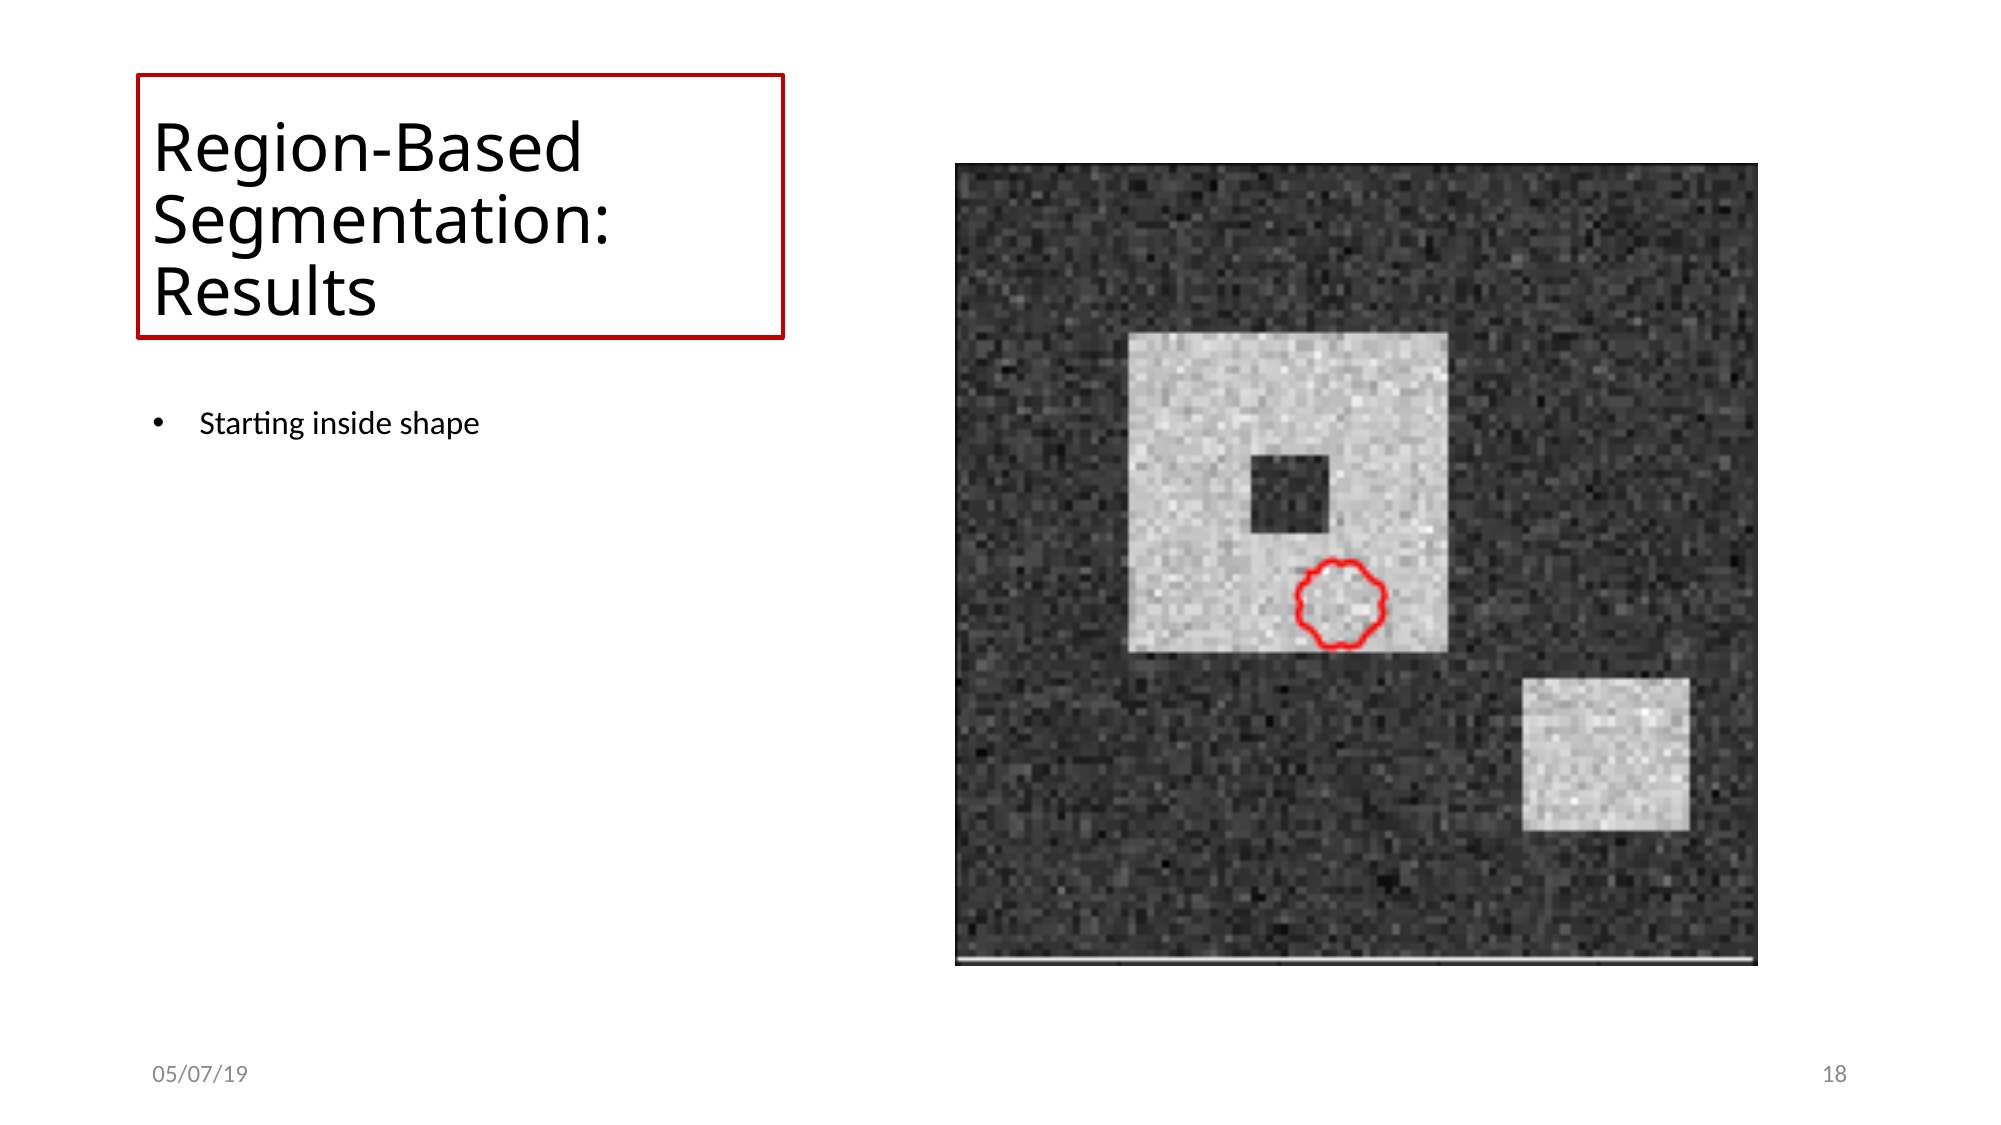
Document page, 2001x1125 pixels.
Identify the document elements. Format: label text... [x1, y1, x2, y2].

list Starting inside shape [137, 337, 783, 963]
slide_number 18 [1412, 1042, 1863, 1103]
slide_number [137, 1042, 588, 1103]
text_box Region-Based Segmentation: Results [137, 75, 783, 337]
picture [955, 163, 1758, 966]
